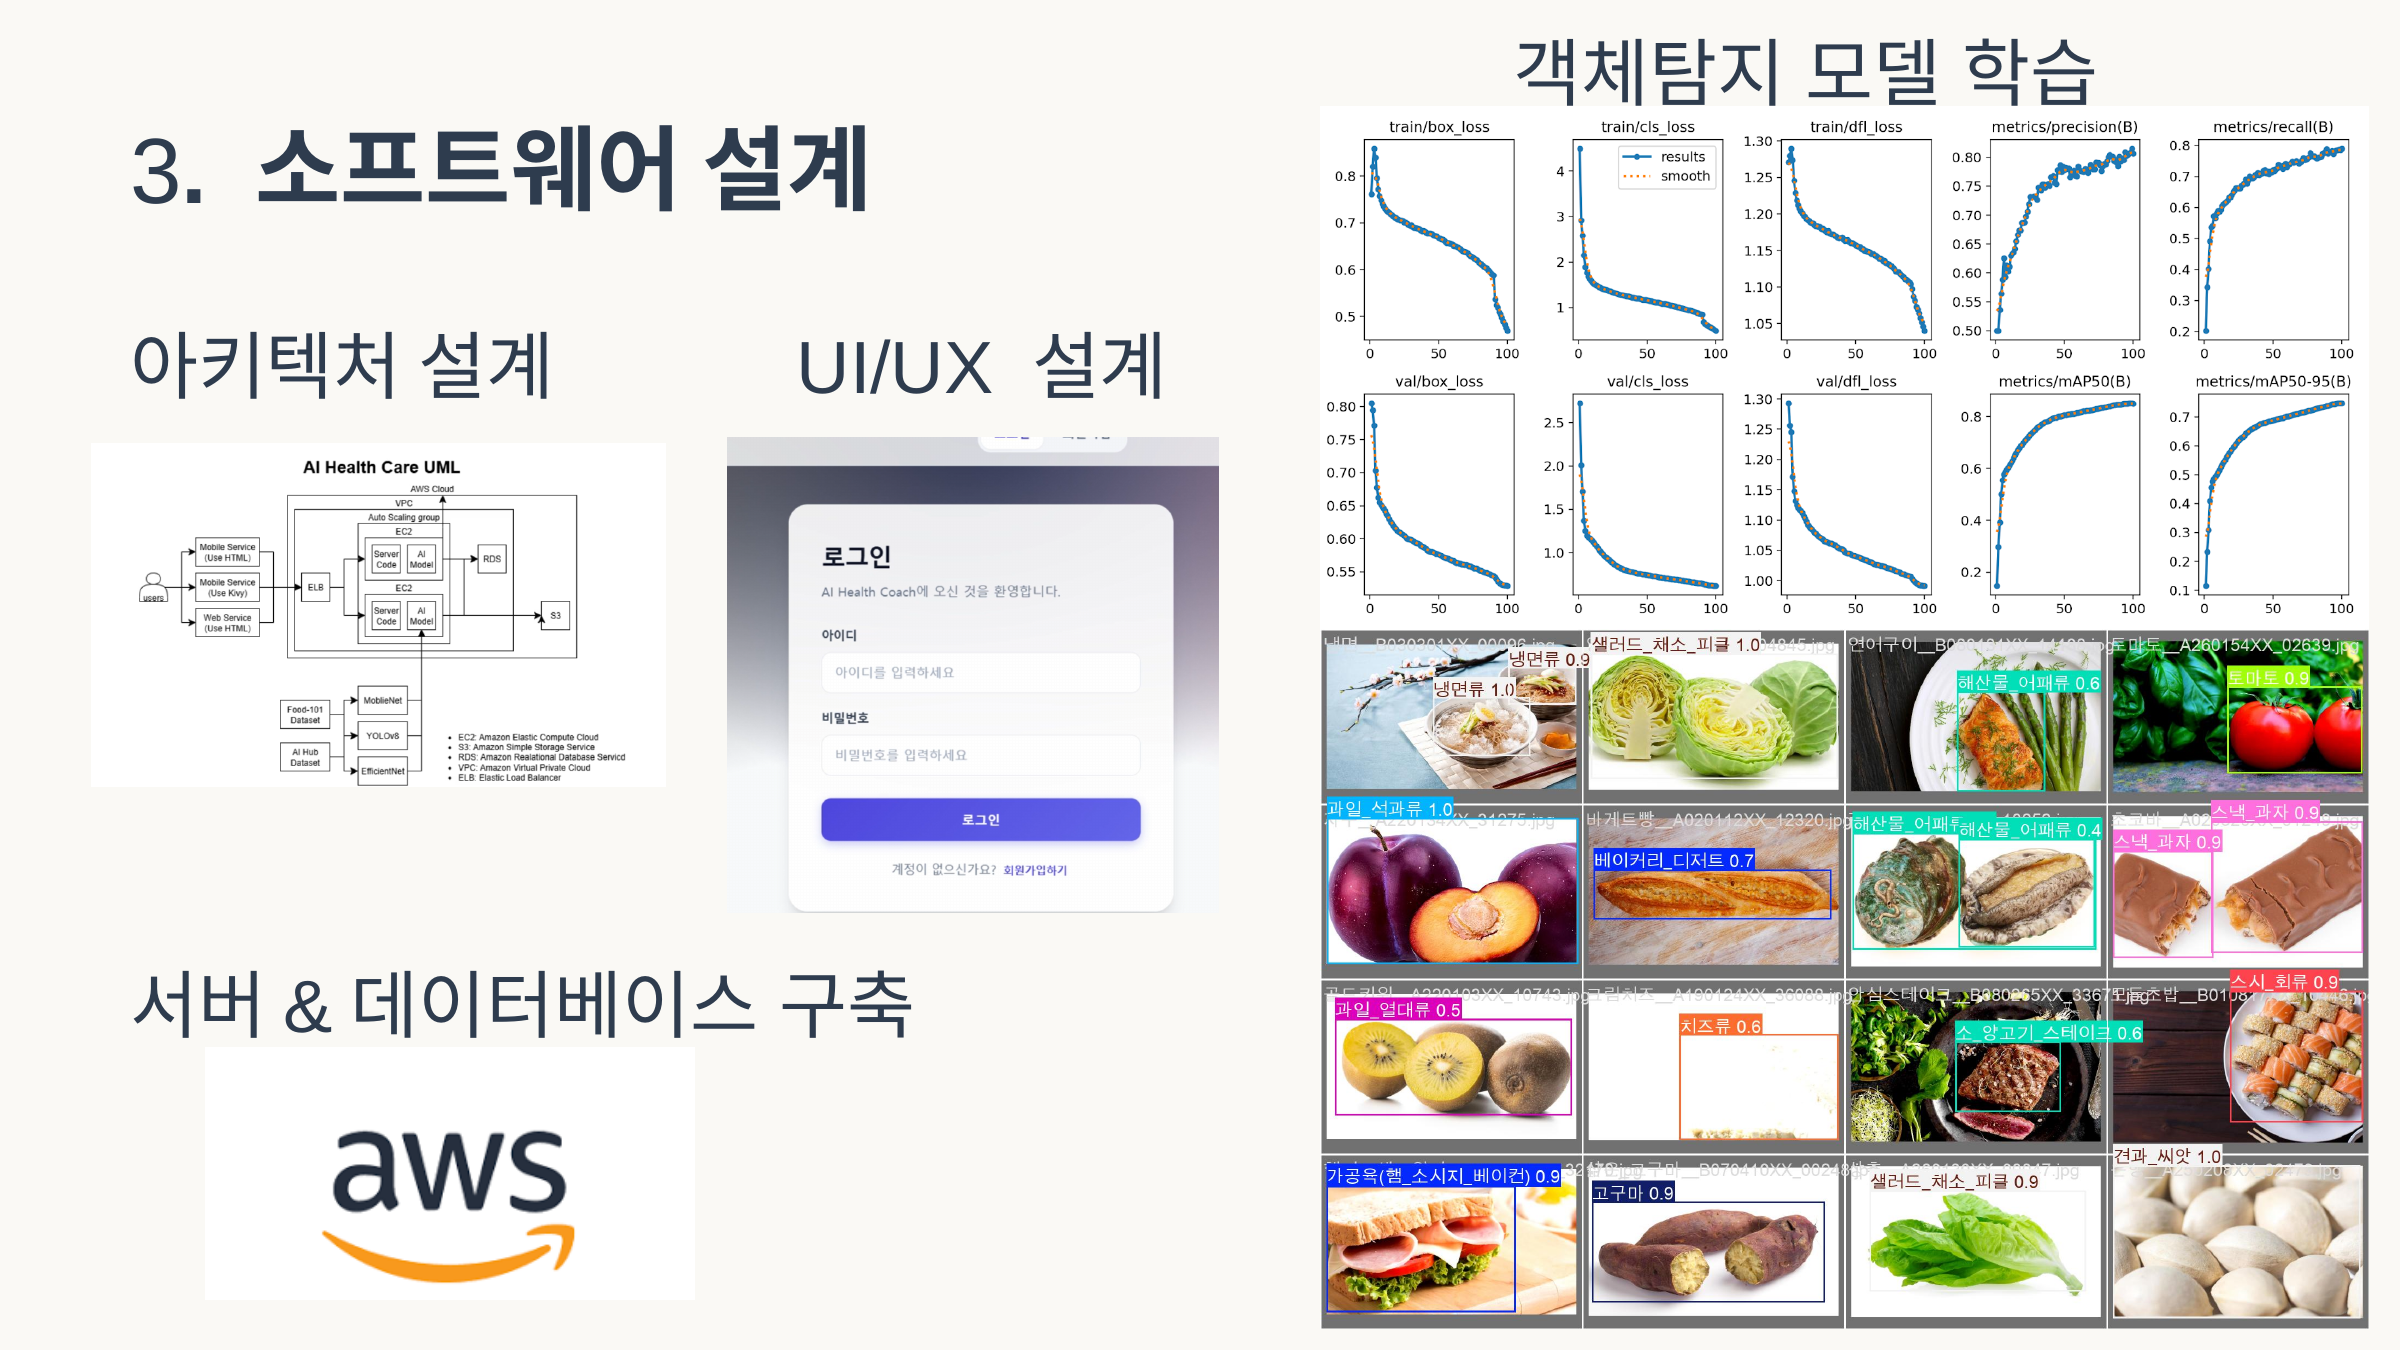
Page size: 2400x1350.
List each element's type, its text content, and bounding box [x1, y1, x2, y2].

picture [1320, 105, 2369, 1329]
text_box 객체탐지 모델 학습 [1513, 22, 2176, 105]
text_box 3. 소프트웨어 설계 [130, 106, 1061, 223]
picture [205, 1047, 695, 1300]
text_box 아키텍처 설계 [130, 315, 705, 409]
picture [91, 443, 666, 787]
picture [726, 436, 1219, 913]
text_box 서버&데이터베이스 구축 [130, 954, 1007, 1048]
text_box UI/UX 설계 [796, 315, 1320, 409]
